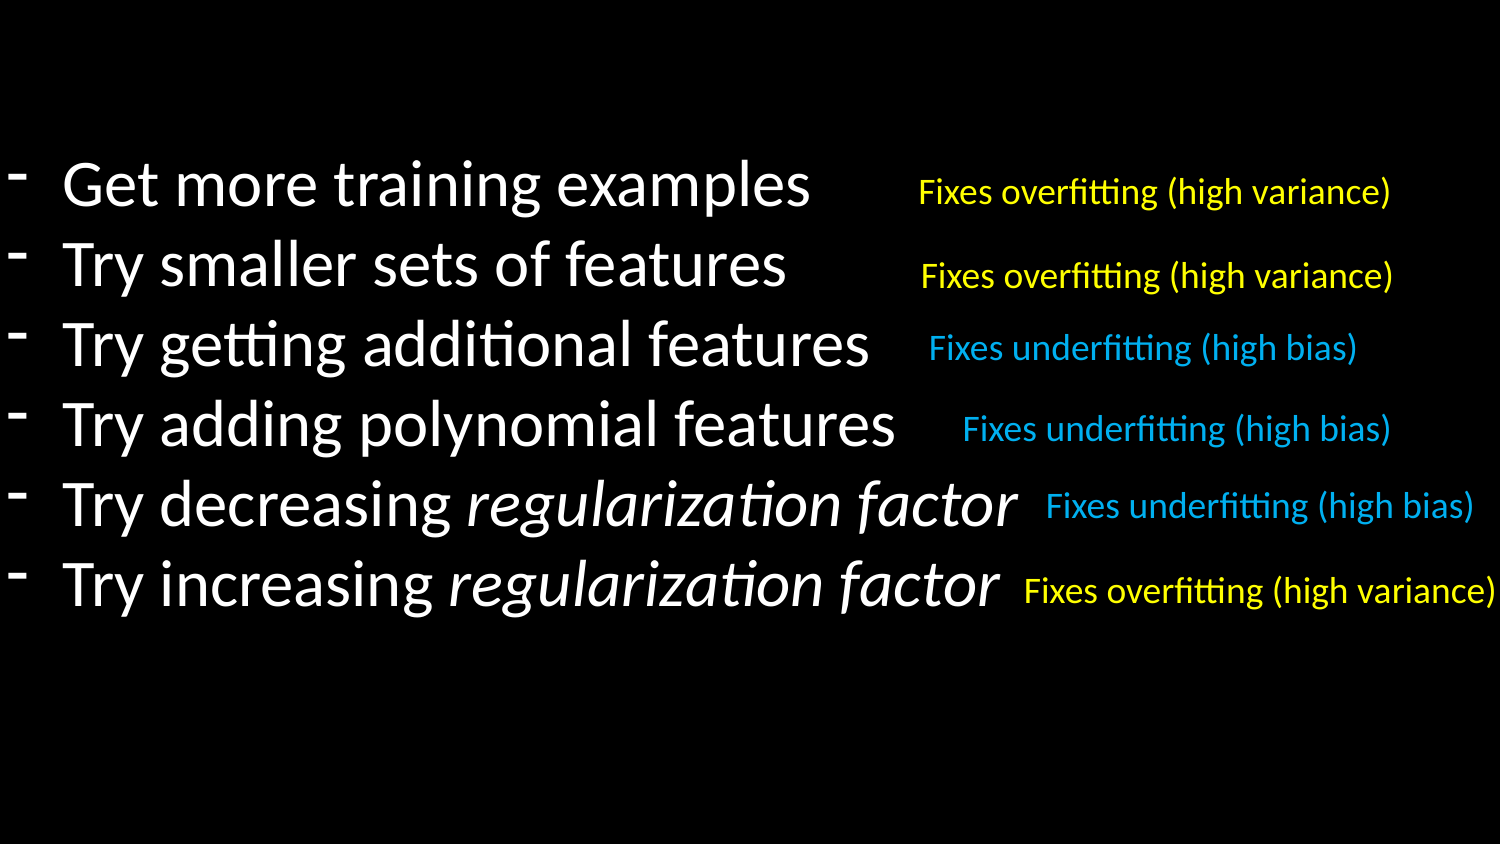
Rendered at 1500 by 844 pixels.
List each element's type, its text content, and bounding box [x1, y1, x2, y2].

text_box Fixes overfitting (high variance) [1009, 558, 1500, 619]
text_box Fixes overfitting (high variance) [903, 159, 1407, 220]
text_box Fixes underfitting (high bias) [1031, 473, 1491, 534]
text_box Fixes underfitting (high bias) [948, 396, 1408, 457]
text_box Fixes overfitting (high variance) [906, 243, 1410, 303]
text_box Fixes underfitting (high bias) [914, 315, 1374, 376]
text_box Get more training examples Try smaller sets of features Try getting additional features Try adding polynomial features Try decreasing regularization factor Try increasing regularization factor [0, 132, 1230, 628]
